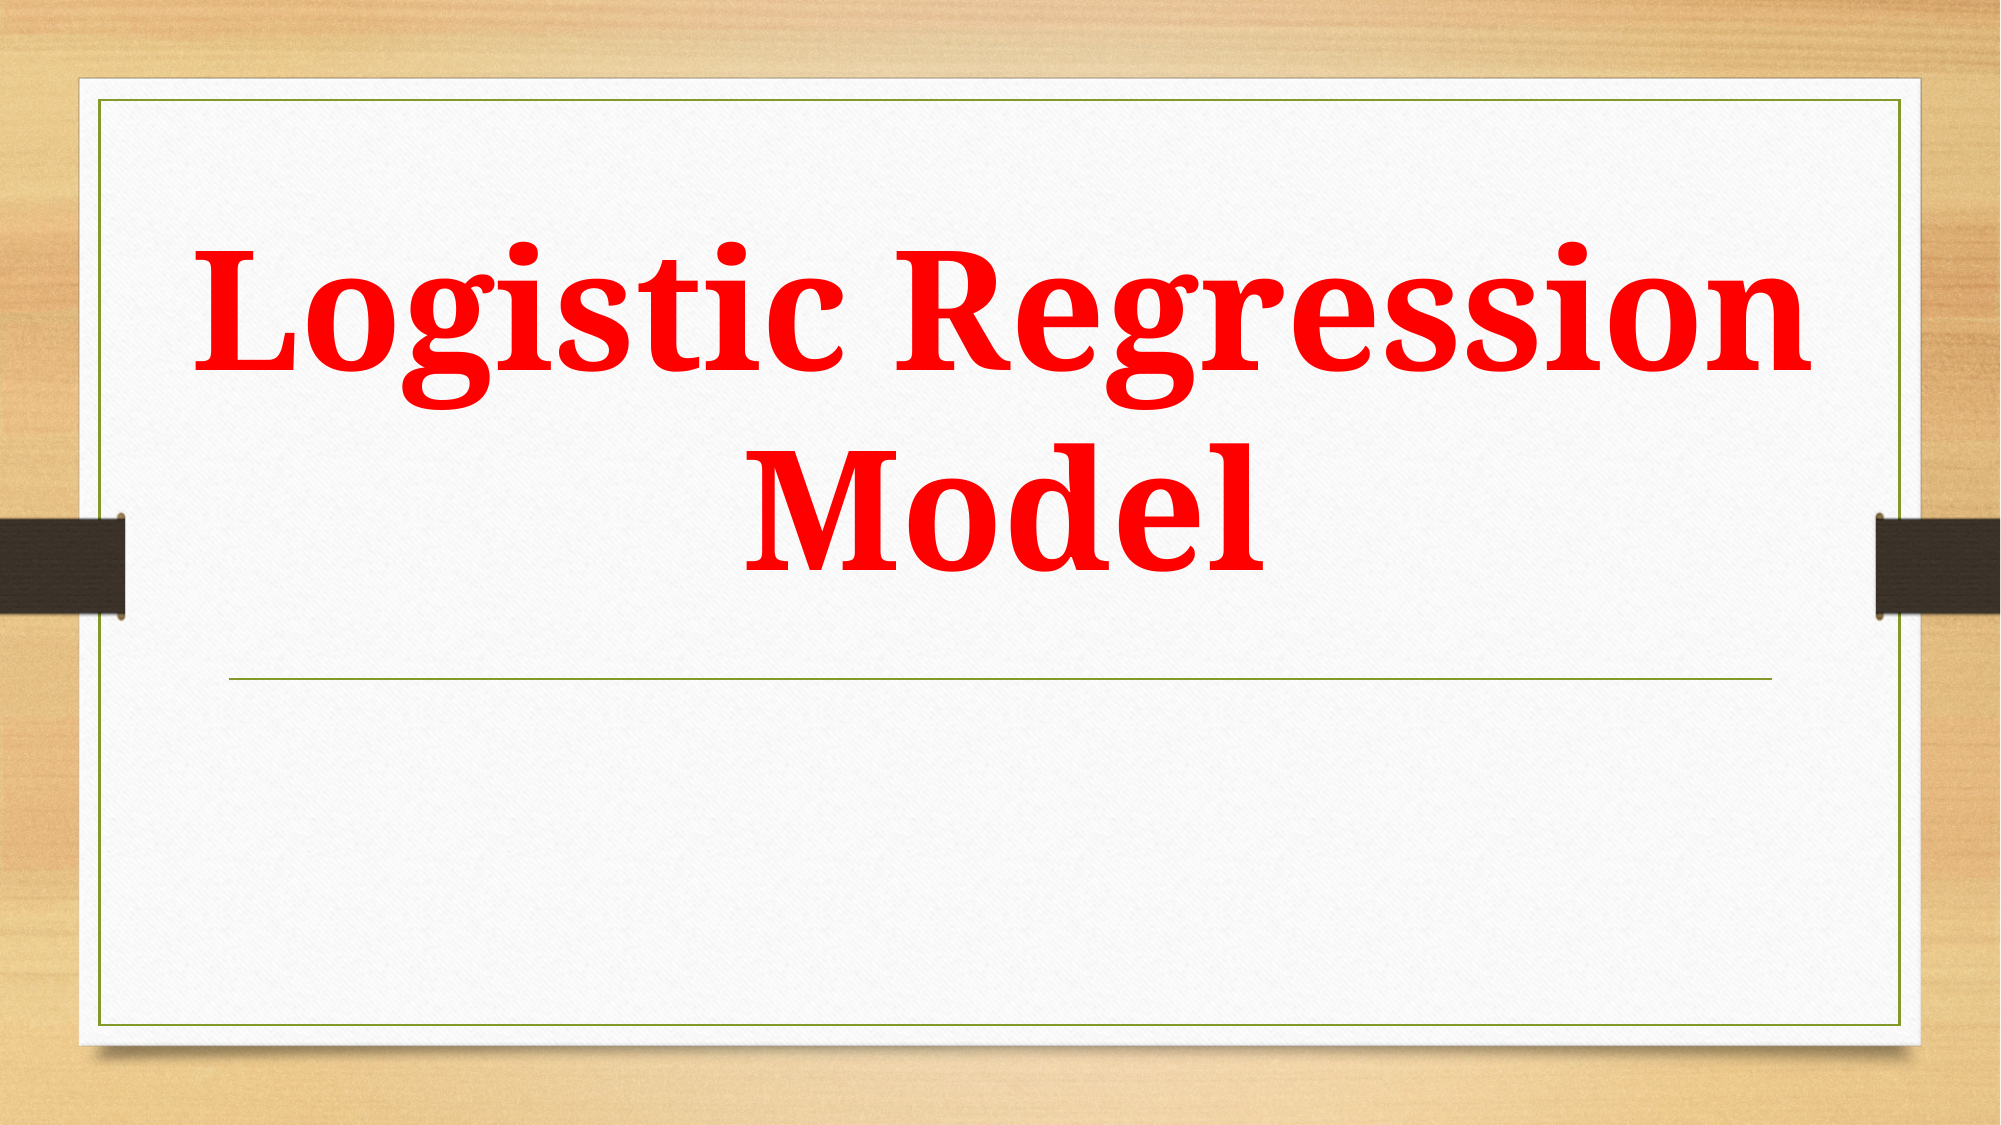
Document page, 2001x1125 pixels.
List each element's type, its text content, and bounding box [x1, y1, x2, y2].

picture [0, 0, 2001, 1125]
title Logistic Regression Model [108, 161, 1900, 646]
